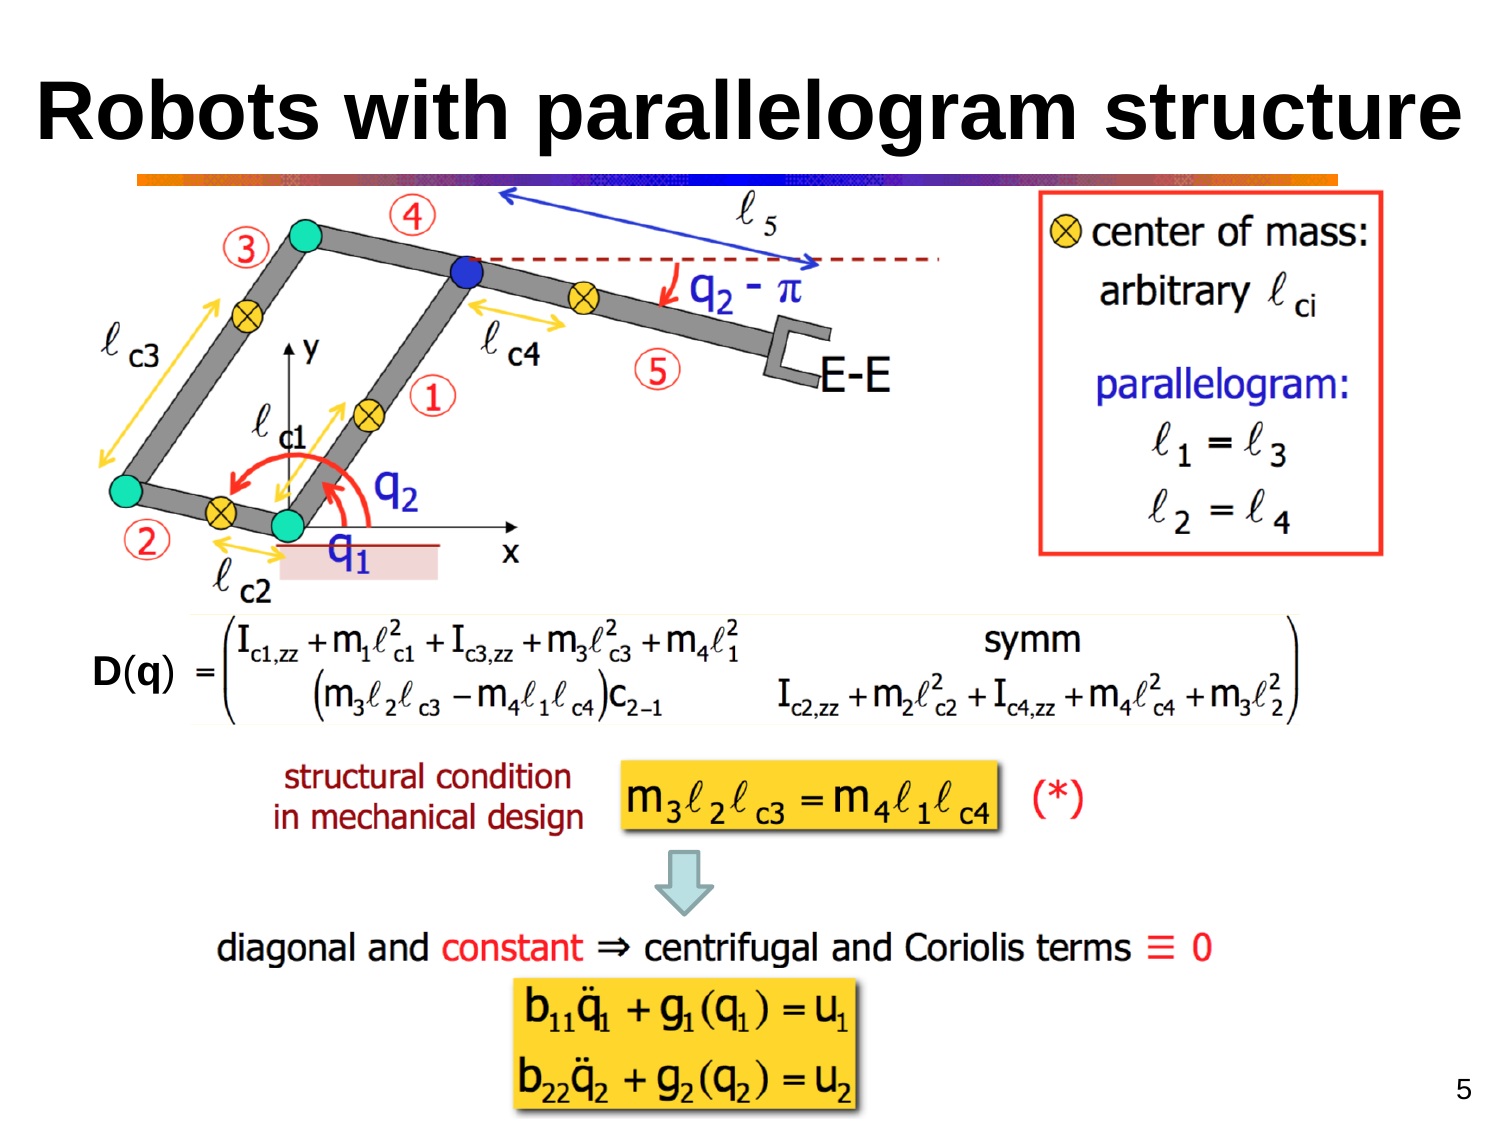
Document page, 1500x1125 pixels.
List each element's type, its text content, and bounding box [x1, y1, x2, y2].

text_box D(q) [62, 636, 185, 702]
slide_number 5 [1137, 1062, 1488, 1113]
title Robots with parallelogram structure [0, 12, 1500, 200]
picture [190, 614, 1301, 726]
text_box [654, 849, 715, 917]
picture [262, 751, 1088, 839]
picture [212, 926, 1213, 1119]
picture [74, 186, 1390, 605]
